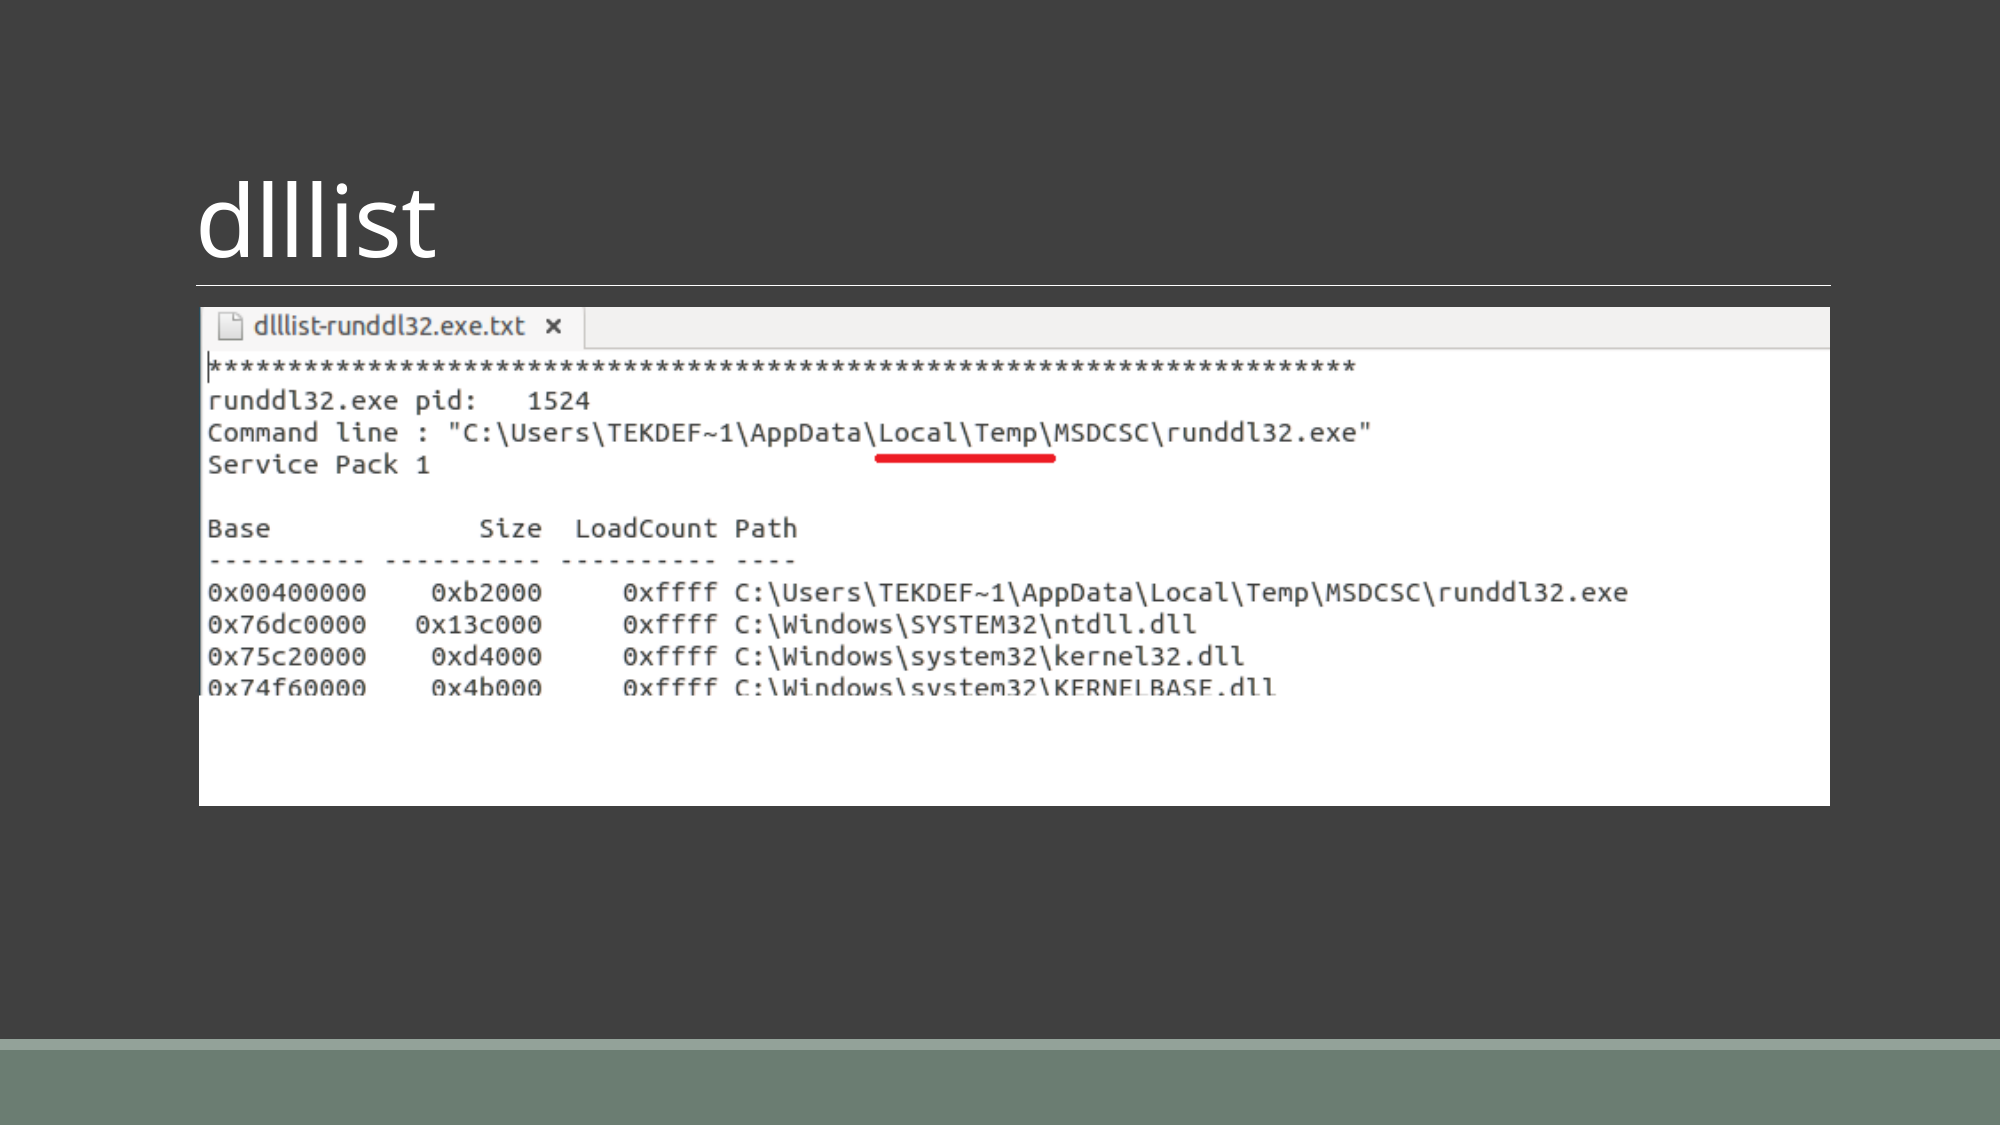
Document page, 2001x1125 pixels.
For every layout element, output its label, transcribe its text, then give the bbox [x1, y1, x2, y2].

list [198, 306, 1831, 807]
title dlllist [180, 47, 1830, 285]
